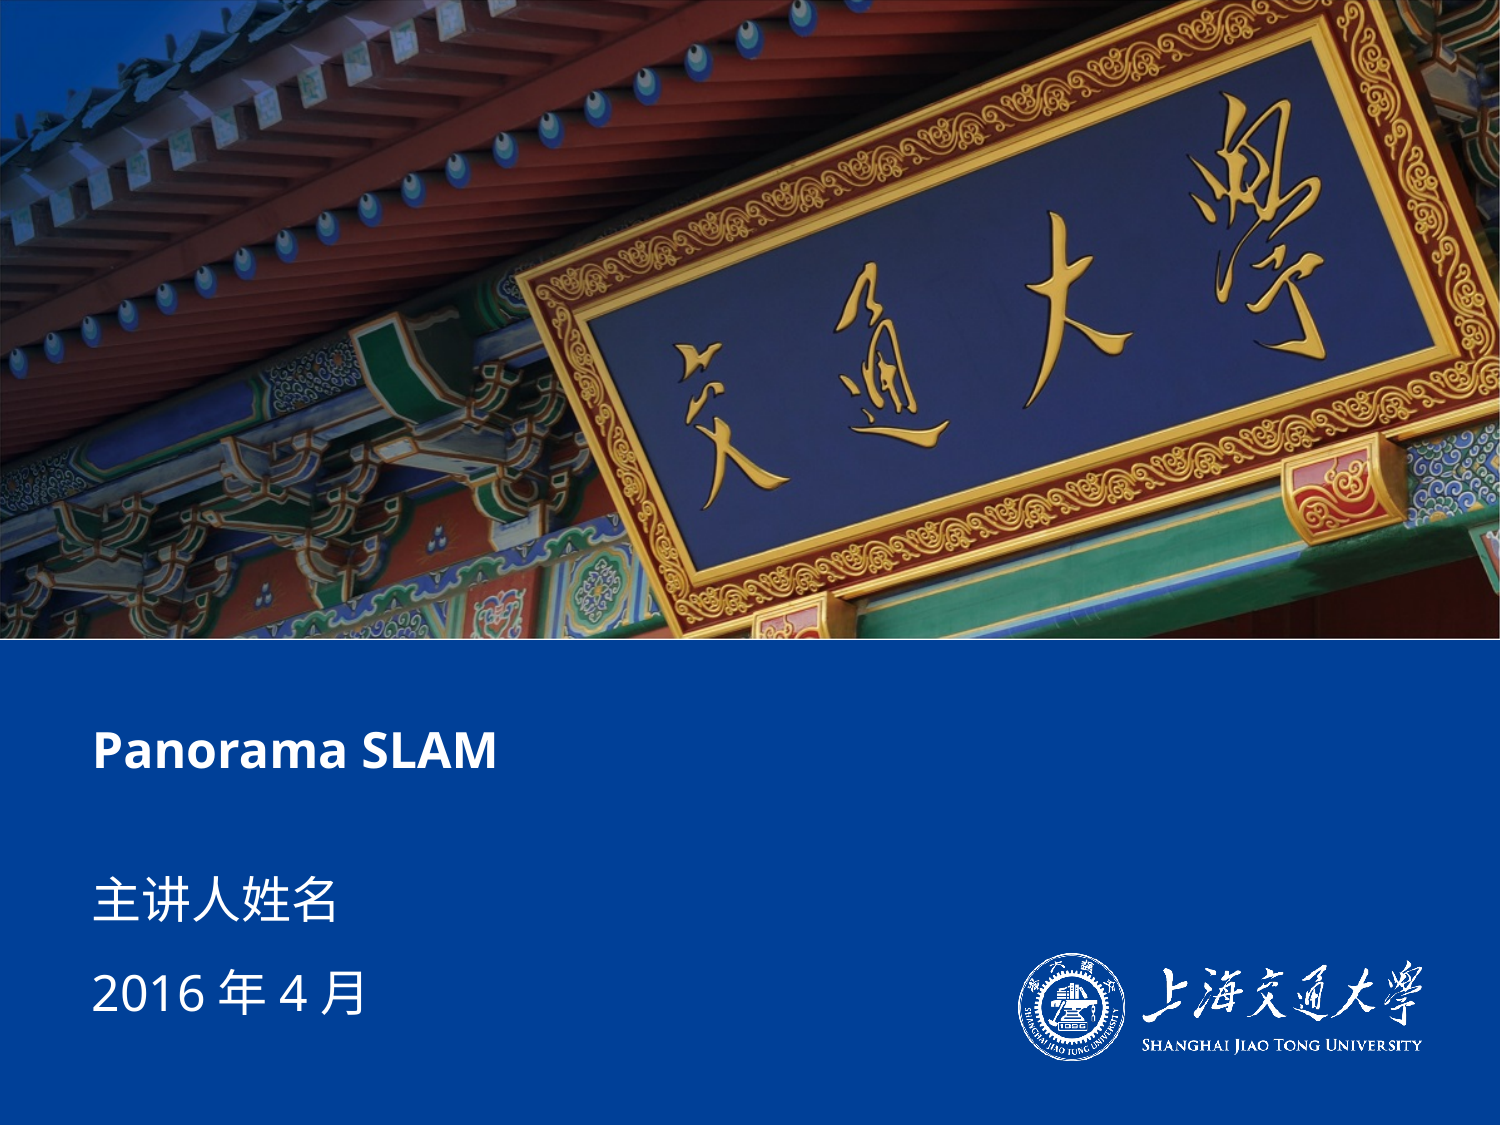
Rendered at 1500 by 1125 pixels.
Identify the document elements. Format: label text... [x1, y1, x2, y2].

subtitle 主讲人姓名 [76, 860, 1032, 938]
picture [1018, 953, 1422, 1061]
title Panorama SLAM [76, 657, 1443, 840]
list 2016年4月 [76, 953, 760, 1036]
picture [0, 0, 1500, 639]
